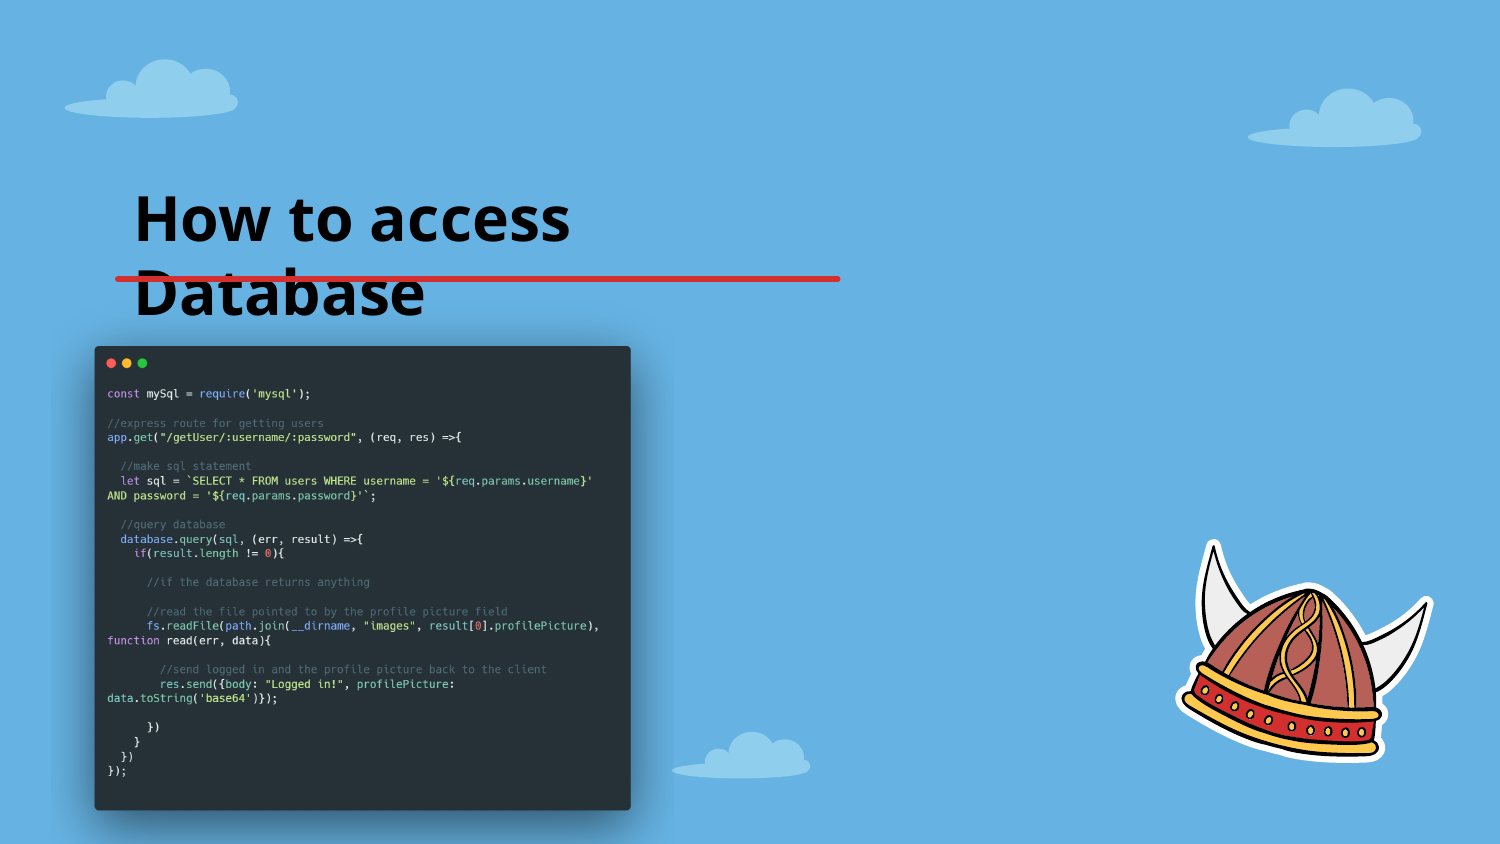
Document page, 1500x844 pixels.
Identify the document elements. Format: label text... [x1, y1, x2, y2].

title How to access Database [118, 163, 854, 257]
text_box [1165, 544, 1429, 777]
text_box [1247, 88, 1422, 148]
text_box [64, 59, 239, 118]
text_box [677, 731, 811, 779]
picture [51, 291, 674, 844]
